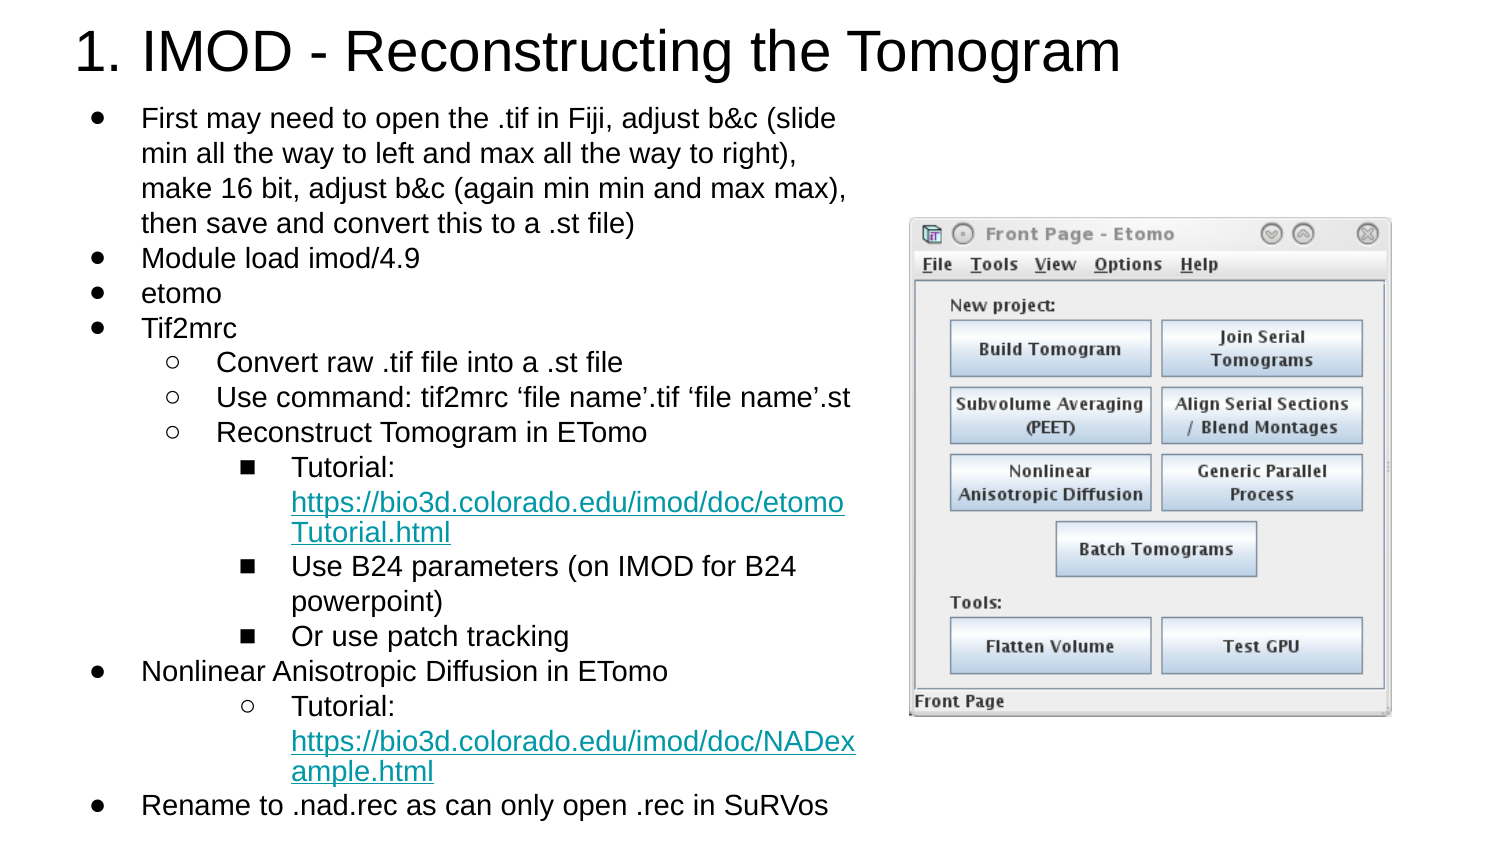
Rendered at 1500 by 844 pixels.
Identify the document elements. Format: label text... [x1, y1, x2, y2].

title IMOD - Reconstructing the Tomogram [51, 0, 1449, 92]
text_box First may need to open the .tif in Fiji, adjust b&c (slide min all the way to left and max all the way to right), make 16 bit, adjust b&c (again min min and max max), then save and convert this to a .st file) Module load imod/4.9 etomo Tif2mrc Convert raw .tif file into a .st file Use command: tif2mrc ‘file name’.tif ‘file name’.st Reconstruct Tomogram in ETomo Tutorial: https://bio3d.colorado.edu/imod/doc/etomoTutorial.html Use B24 parameters (on IMOD for B24 powerpoint) Or use patch tracking Nonlinear Anisotropic Diffusion in ETomo Tutorial: https://bio3d.colorado.edu/imod/doc/NADexample.html Rename to .nad.rec as can only open .rec in SuRVos [51, 84, 872, 710]
picture [909, 216, 1392, 717]
text_box [86, 716, 1358, 769]
text_box [142, 148, 647, 201]
